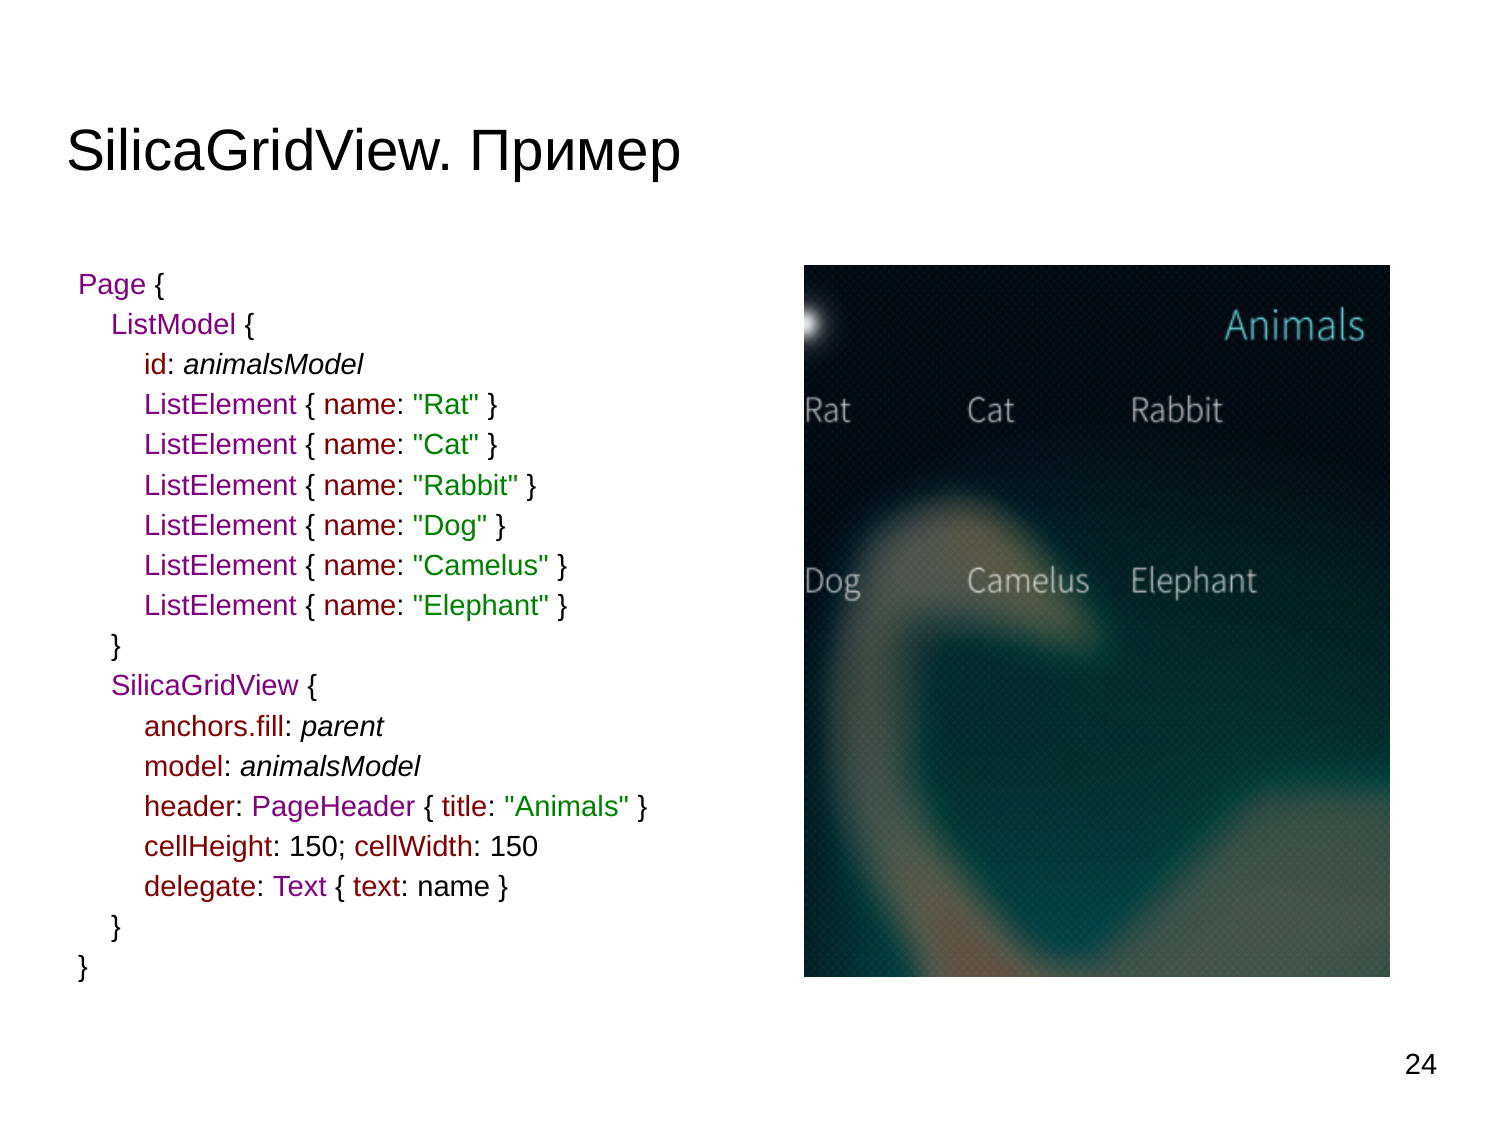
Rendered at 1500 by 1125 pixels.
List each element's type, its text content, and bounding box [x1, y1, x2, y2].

title SilicaGridView. Пример [51, 97, 1449, 223]
list Page { ListModel { id: animalsModel ListElement { name: "Rat" } ListElement { name: "Cat" } ListElement { name: "Rabbit" } ListElement { name: "Dog" } ListElement { name: "Camelus" } ListElement { name: "Elephant" } } SilicaGridView { anchors.fill: parent model: animalsModel header: PageHeader { title: "Animals" } cellHeight: 150; cellWidth: 150 delegate: Text { text: name } } } [63, 222, 695, 1020]
slide_number 24 [1389, 1019, 1480, 1106]
picture [803, 265, 1391, 978]
